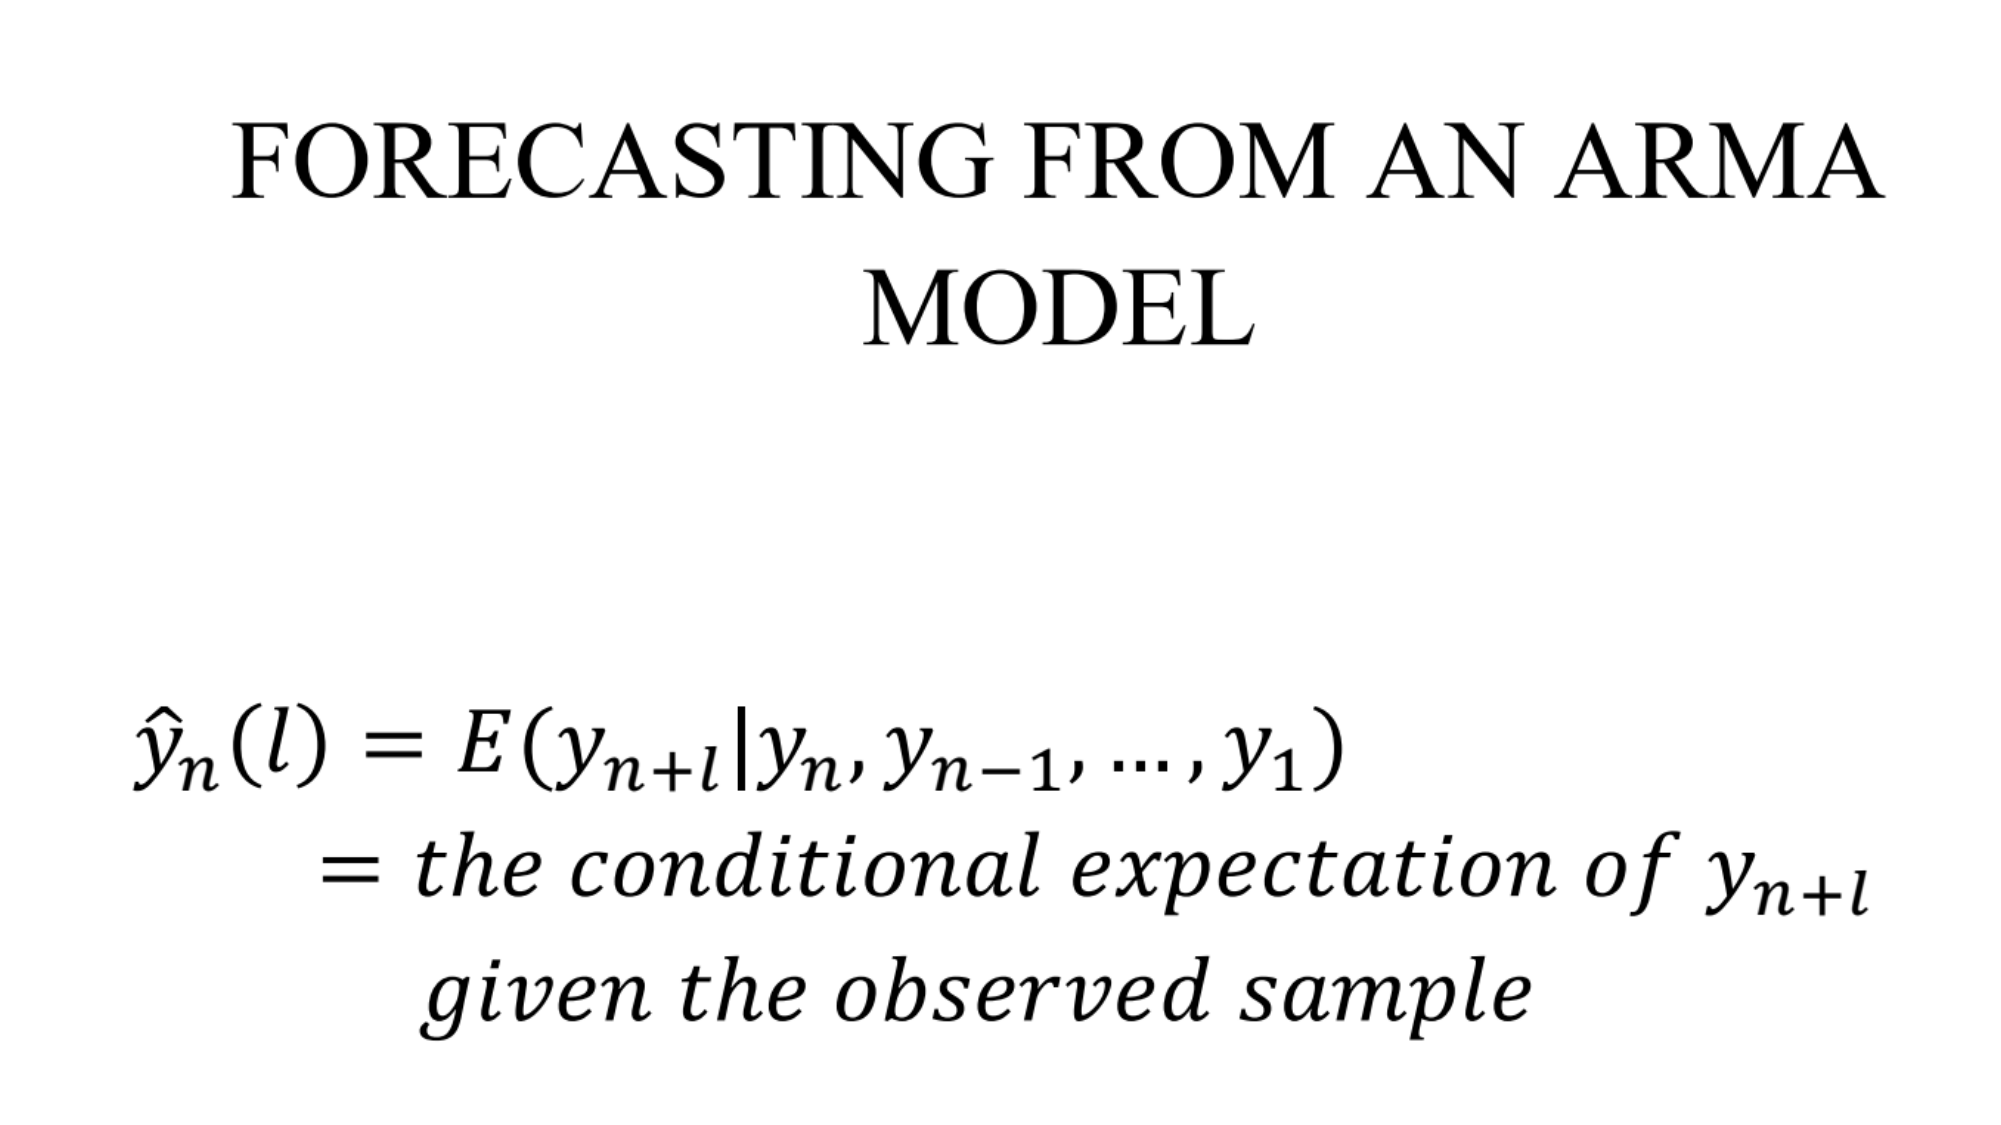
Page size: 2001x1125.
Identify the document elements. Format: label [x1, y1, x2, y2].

picture [0, 68, 2000, 1057]
